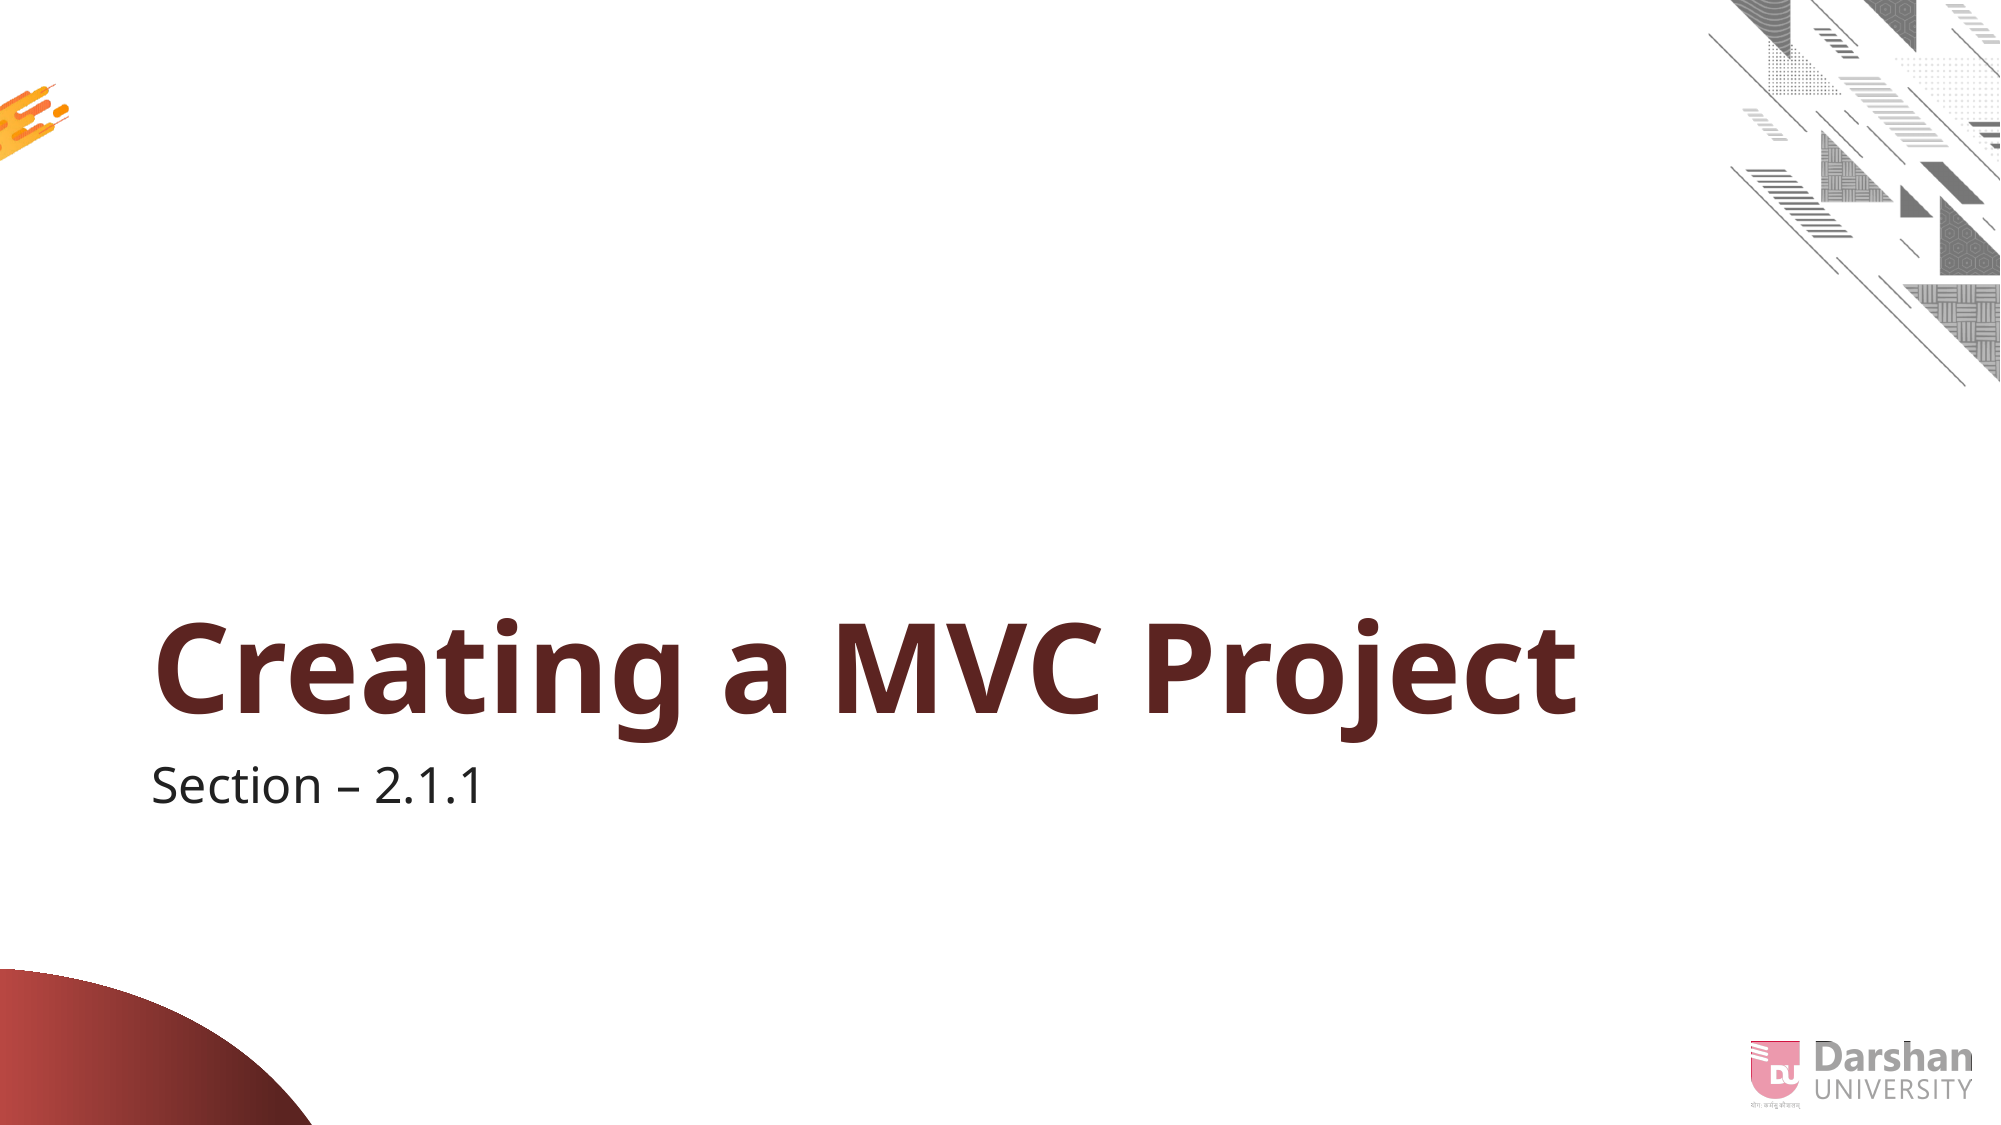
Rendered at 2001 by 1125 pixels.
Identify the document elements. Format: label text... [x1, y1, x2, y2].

list Section – 2.1.1 [136, 752, 1862, 999]
picture [0, 65, 90, 193]
title Creating a MVC Project [136, 280, 1862, 749]
